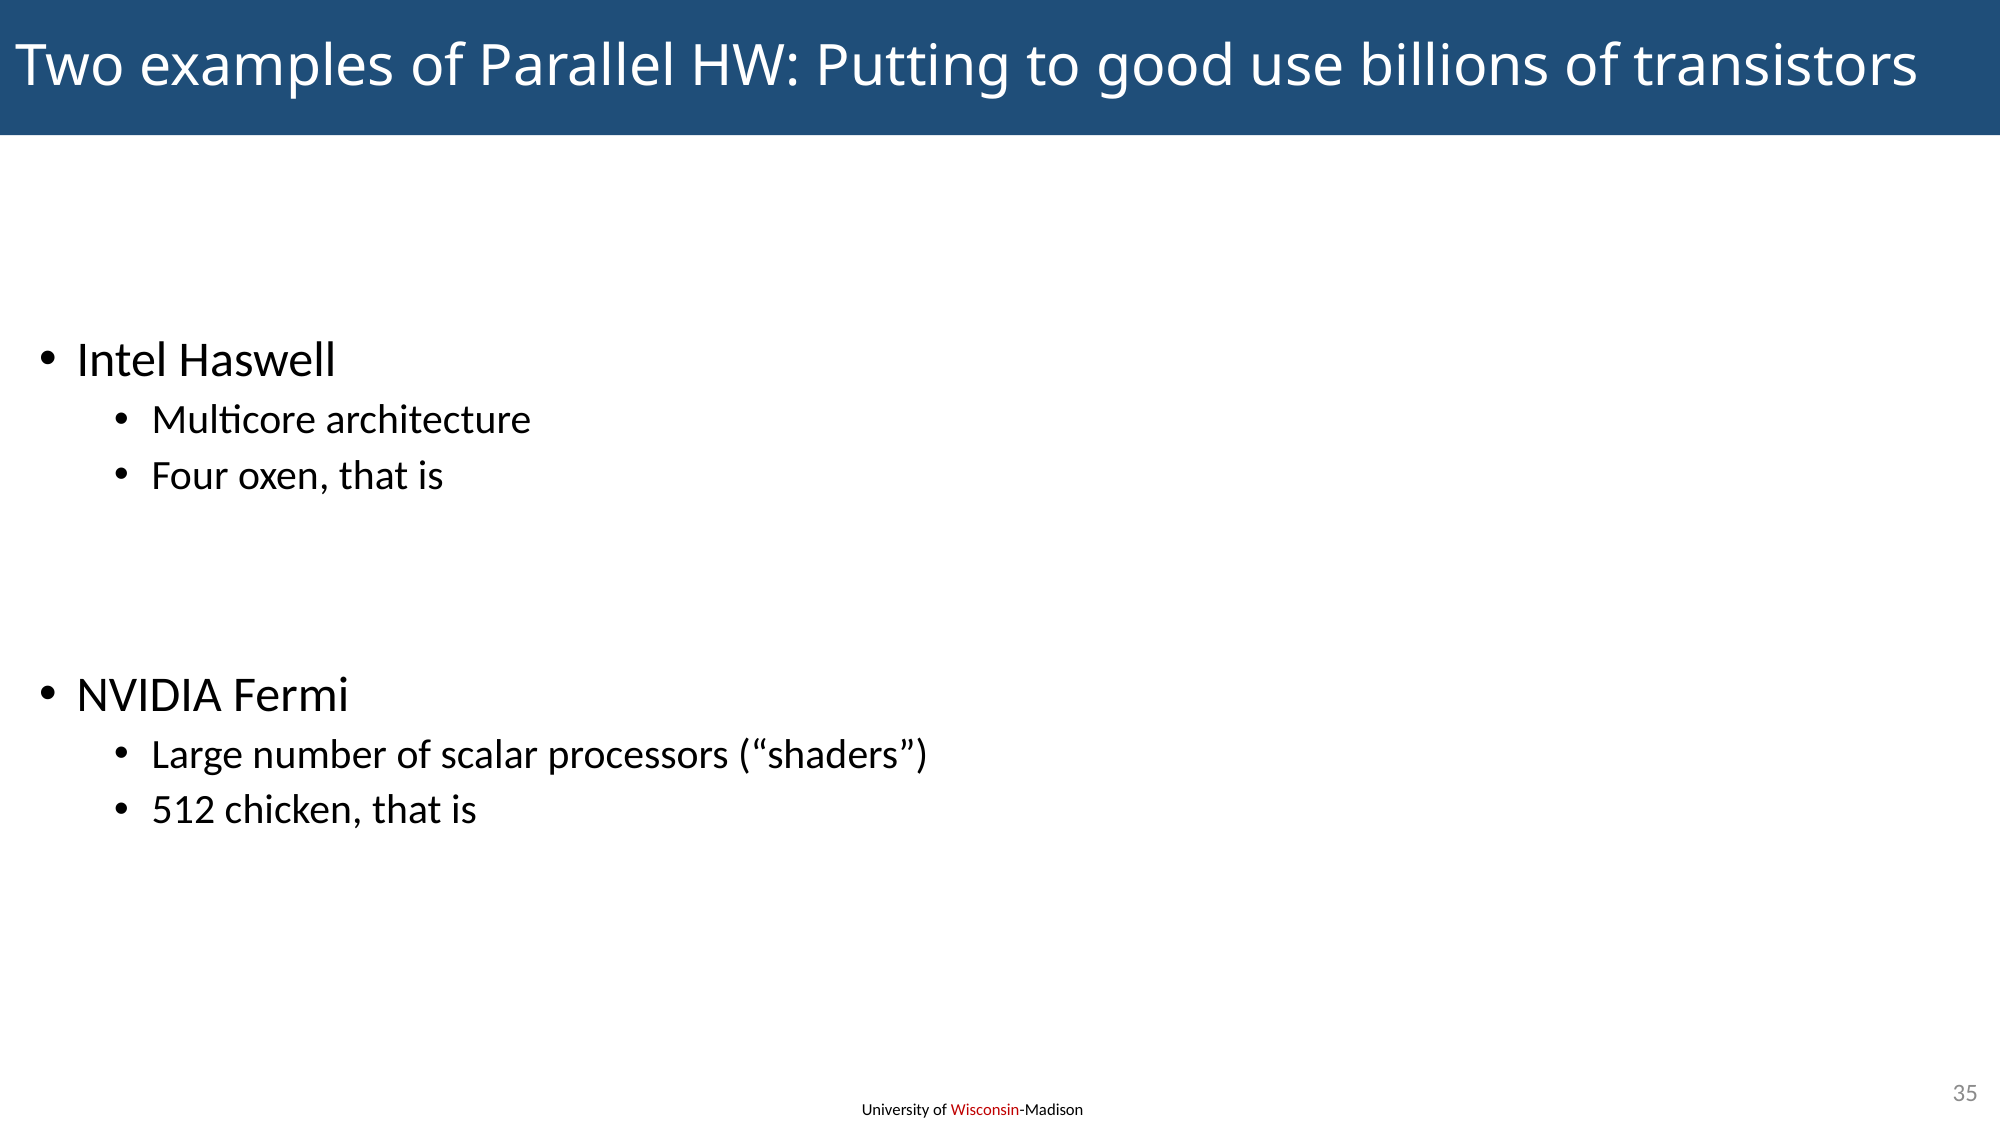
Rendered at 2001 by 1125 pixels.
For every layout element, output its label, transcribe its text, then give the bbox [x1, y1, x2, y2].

title Two examples of Parallel HW: Putting to good use billions of transistors [0, 0, 2000, 136]
list Intel Haswell Multicore architecture Four oxen, that is NVIDIA Fermi Large number of scalar processors (“shaders”) 512 chicken, that is [24, 245, 1987, 1055]
slide_number 35 [1879, 1069, 1994, 1114]
